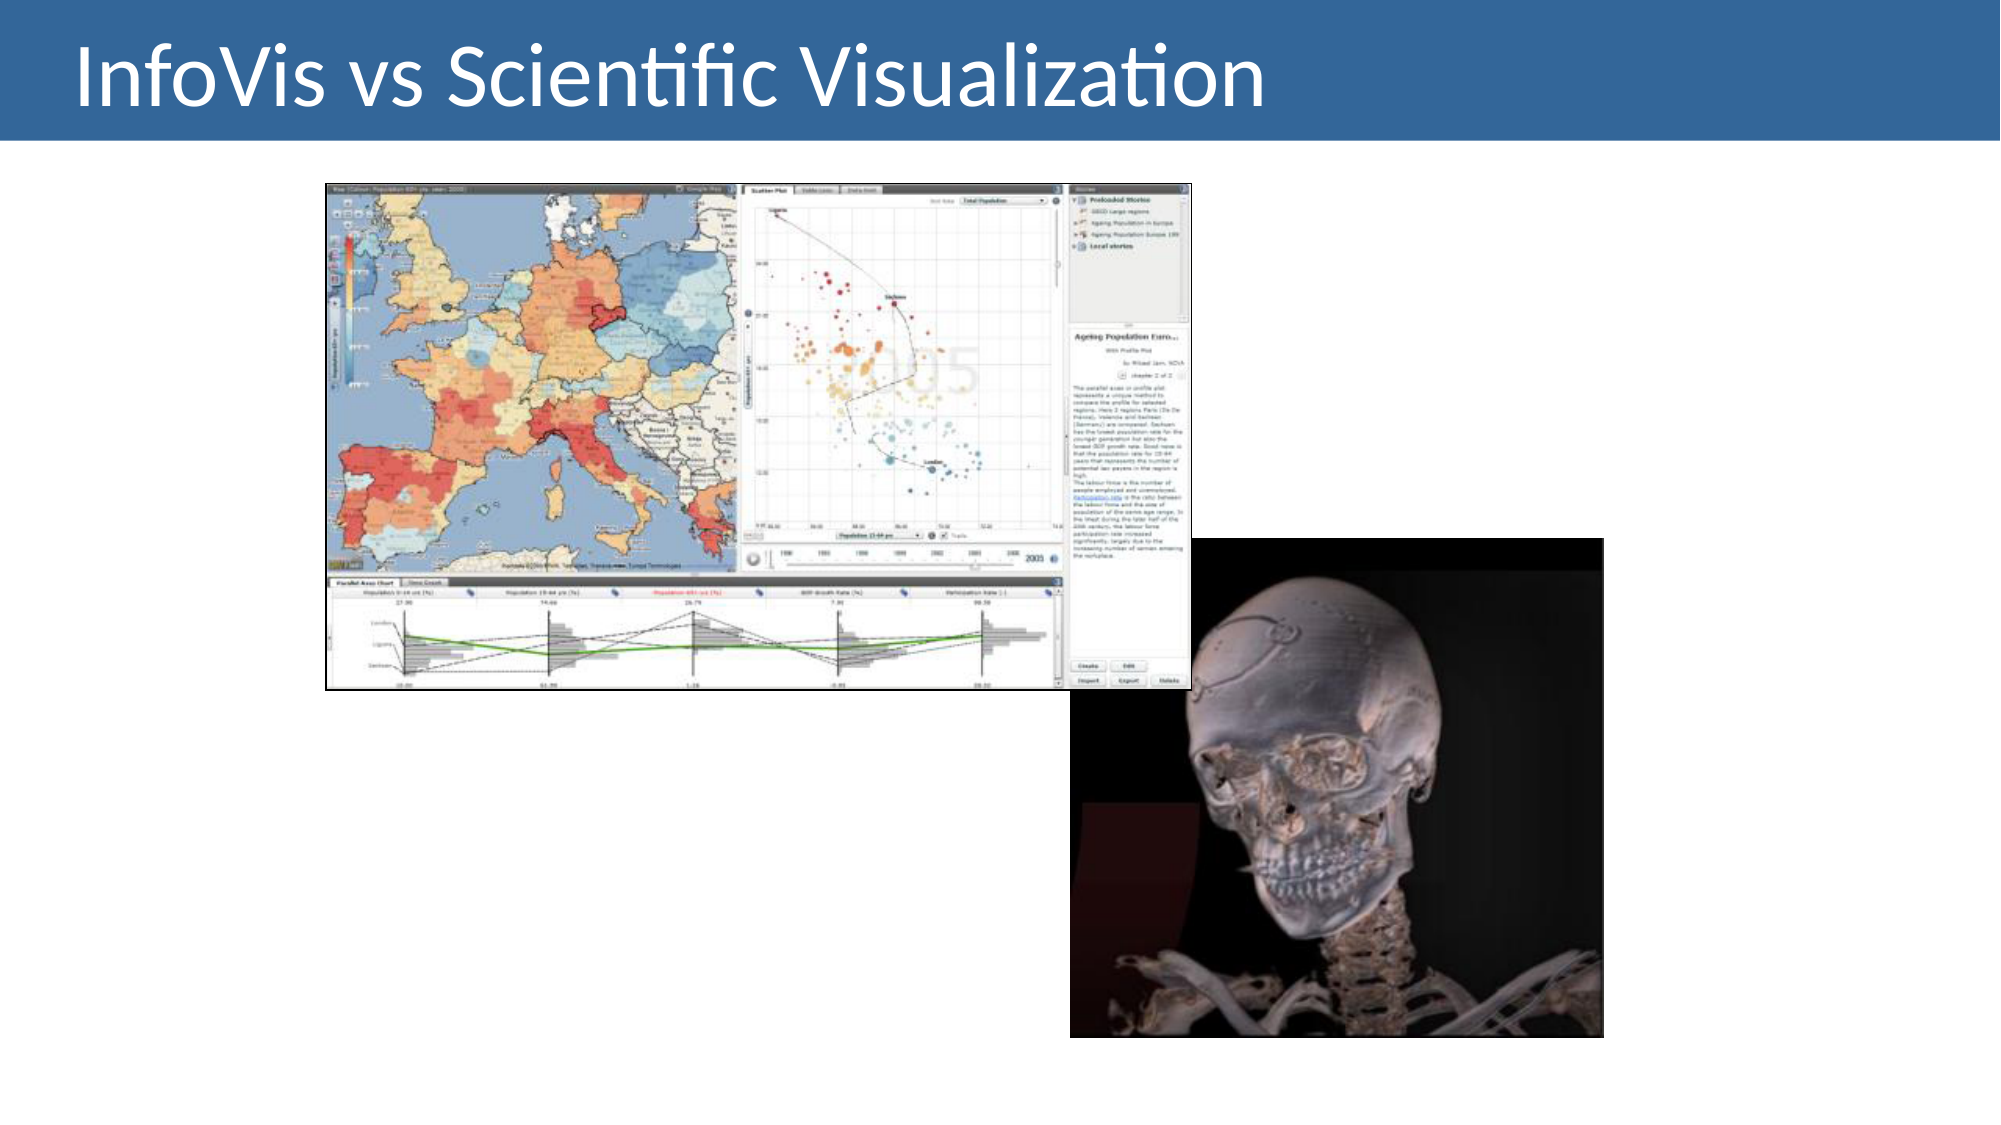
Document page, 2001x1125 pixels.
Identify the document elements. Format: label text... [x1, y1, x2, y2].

picture [326, 184, 1604, 1038]
title InfoVis vs Scientific Visualization [0, 0, 2000, 141]
